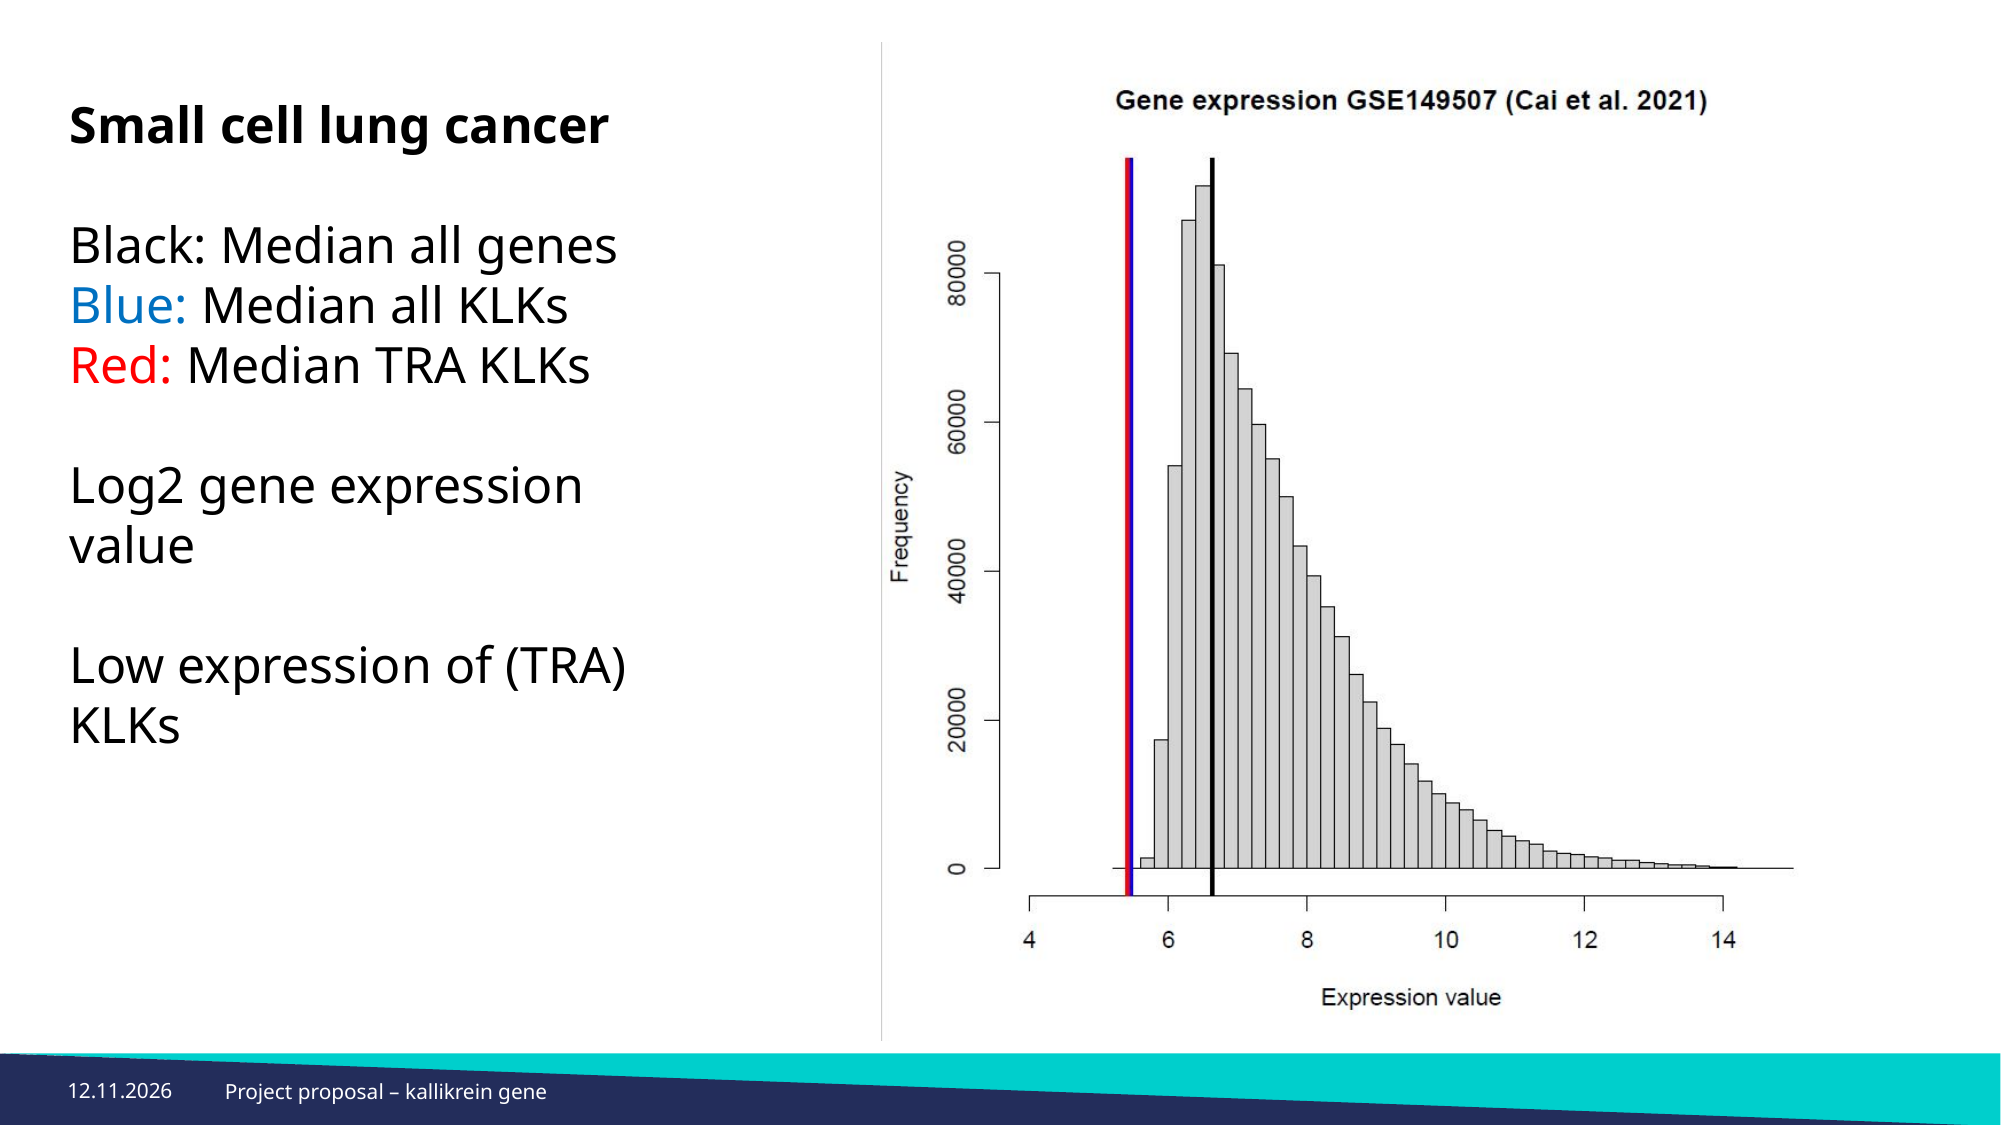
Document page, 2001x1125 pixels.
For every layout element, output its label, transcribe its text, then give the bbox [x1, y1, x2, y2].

text_box 19.07.21 [52, 1070, 206, 1112]
text_box Project proposal – kallikrein gene [210, 1071, 748, 1121]
text_box Small cell lung cancer Black: Median all genes Blue: Median all KLKs Red: Median TRA KLKs Log2 gene expression value Low expression of (TRA) KLKs [61, 85, 727, 763]
picture [880, 42, 1882, 1041]
